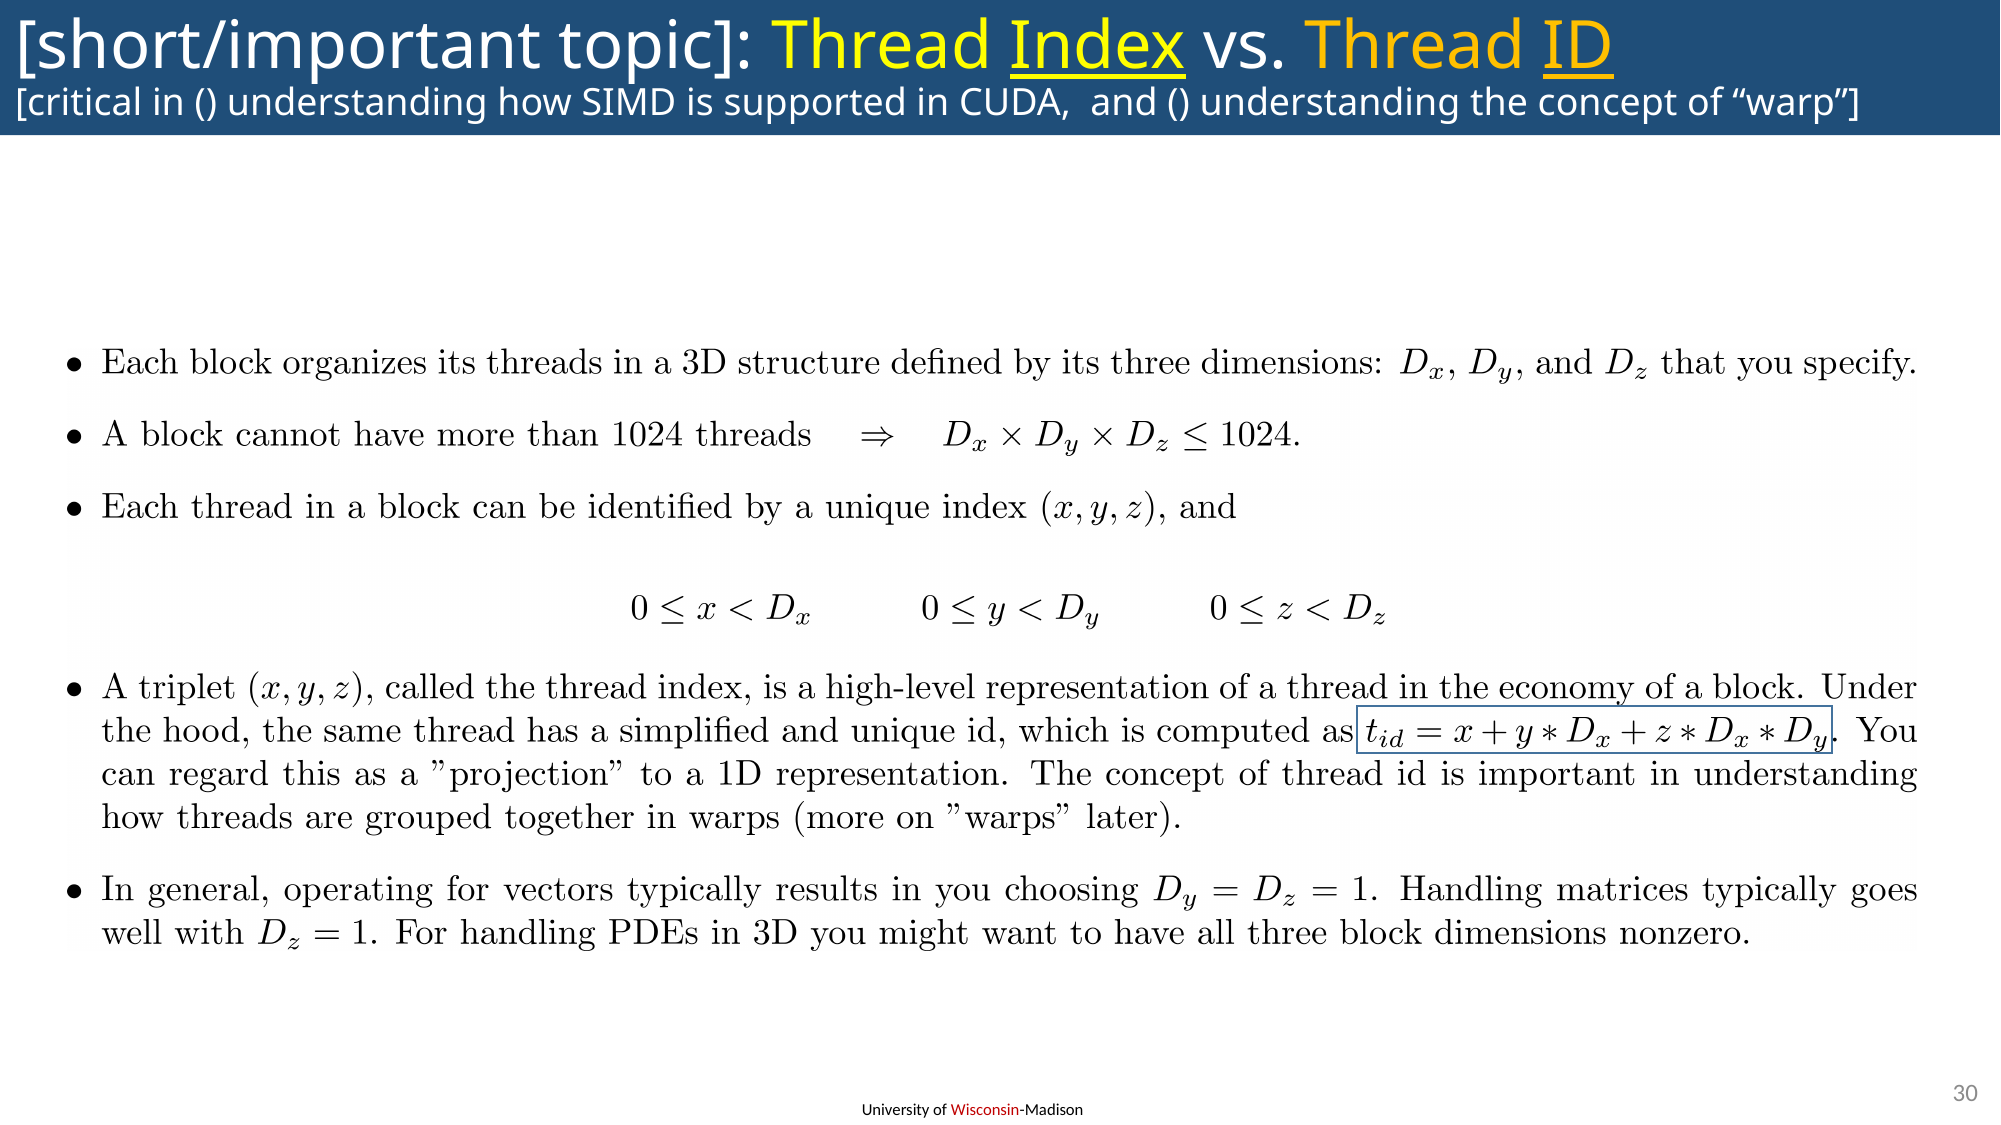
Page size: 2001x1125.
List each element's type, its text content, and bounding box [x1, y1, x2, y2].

slide_number 30 [1879, 1069, 1994, 1114]
picture [67, 348, 1917, 951]
